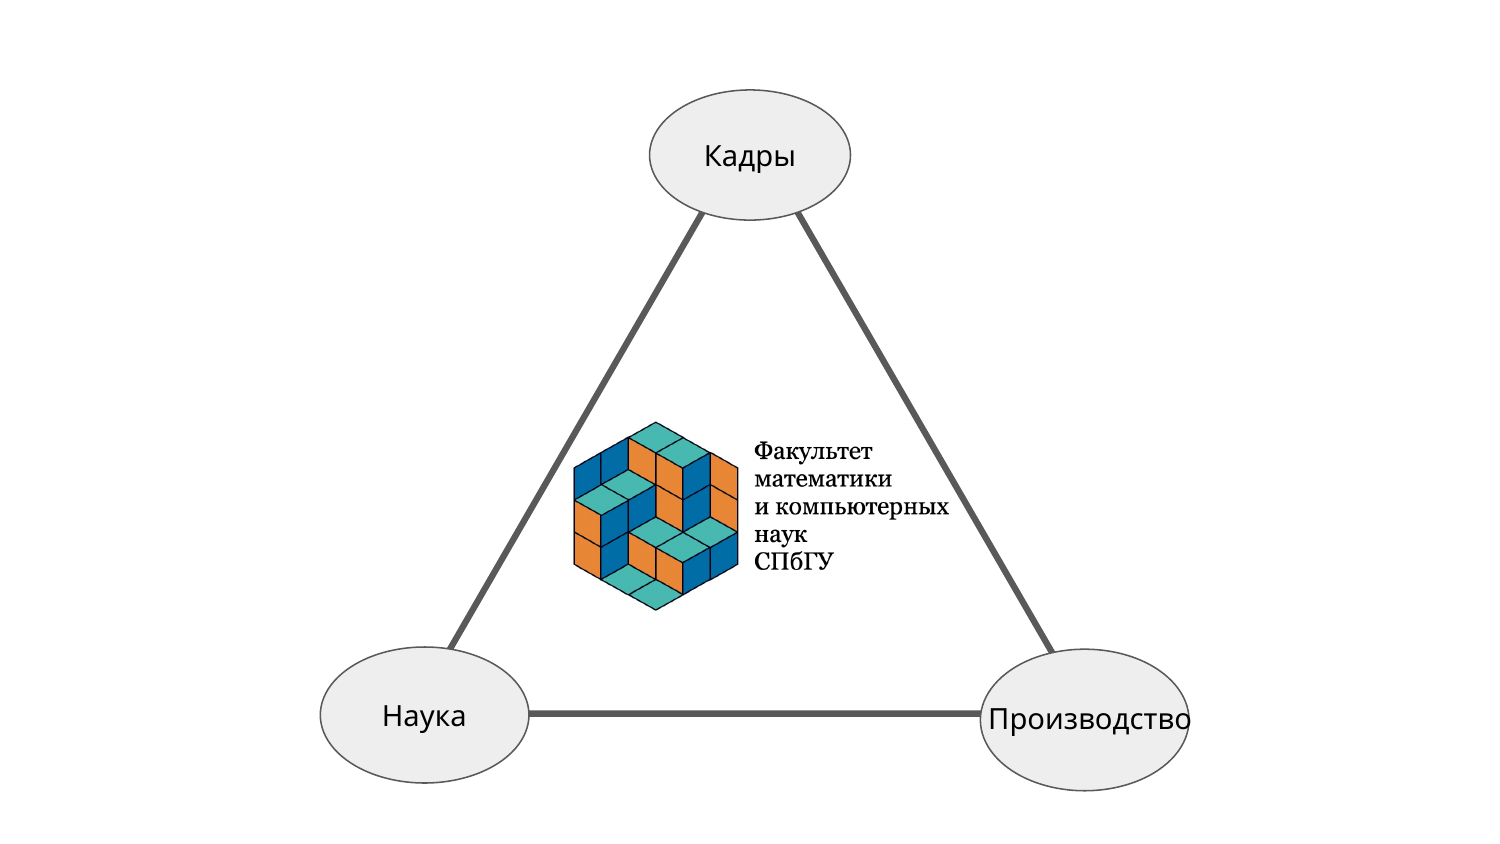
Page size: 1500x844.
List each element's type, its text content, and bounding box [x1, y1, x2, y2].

text_box [980, 723, 1189, 791]
text_box [994, 649, 1176, 685]
text_box [450, 470, 1052, 714]
text_box [588, 213, 912, 409]
text_box Наука [320, 647, 529, 784]
text_box Кадры [649, 89, 851, 221]
picture [558, 410, 955, 619]
text_box Производство [973, 685, 1231, 723]
